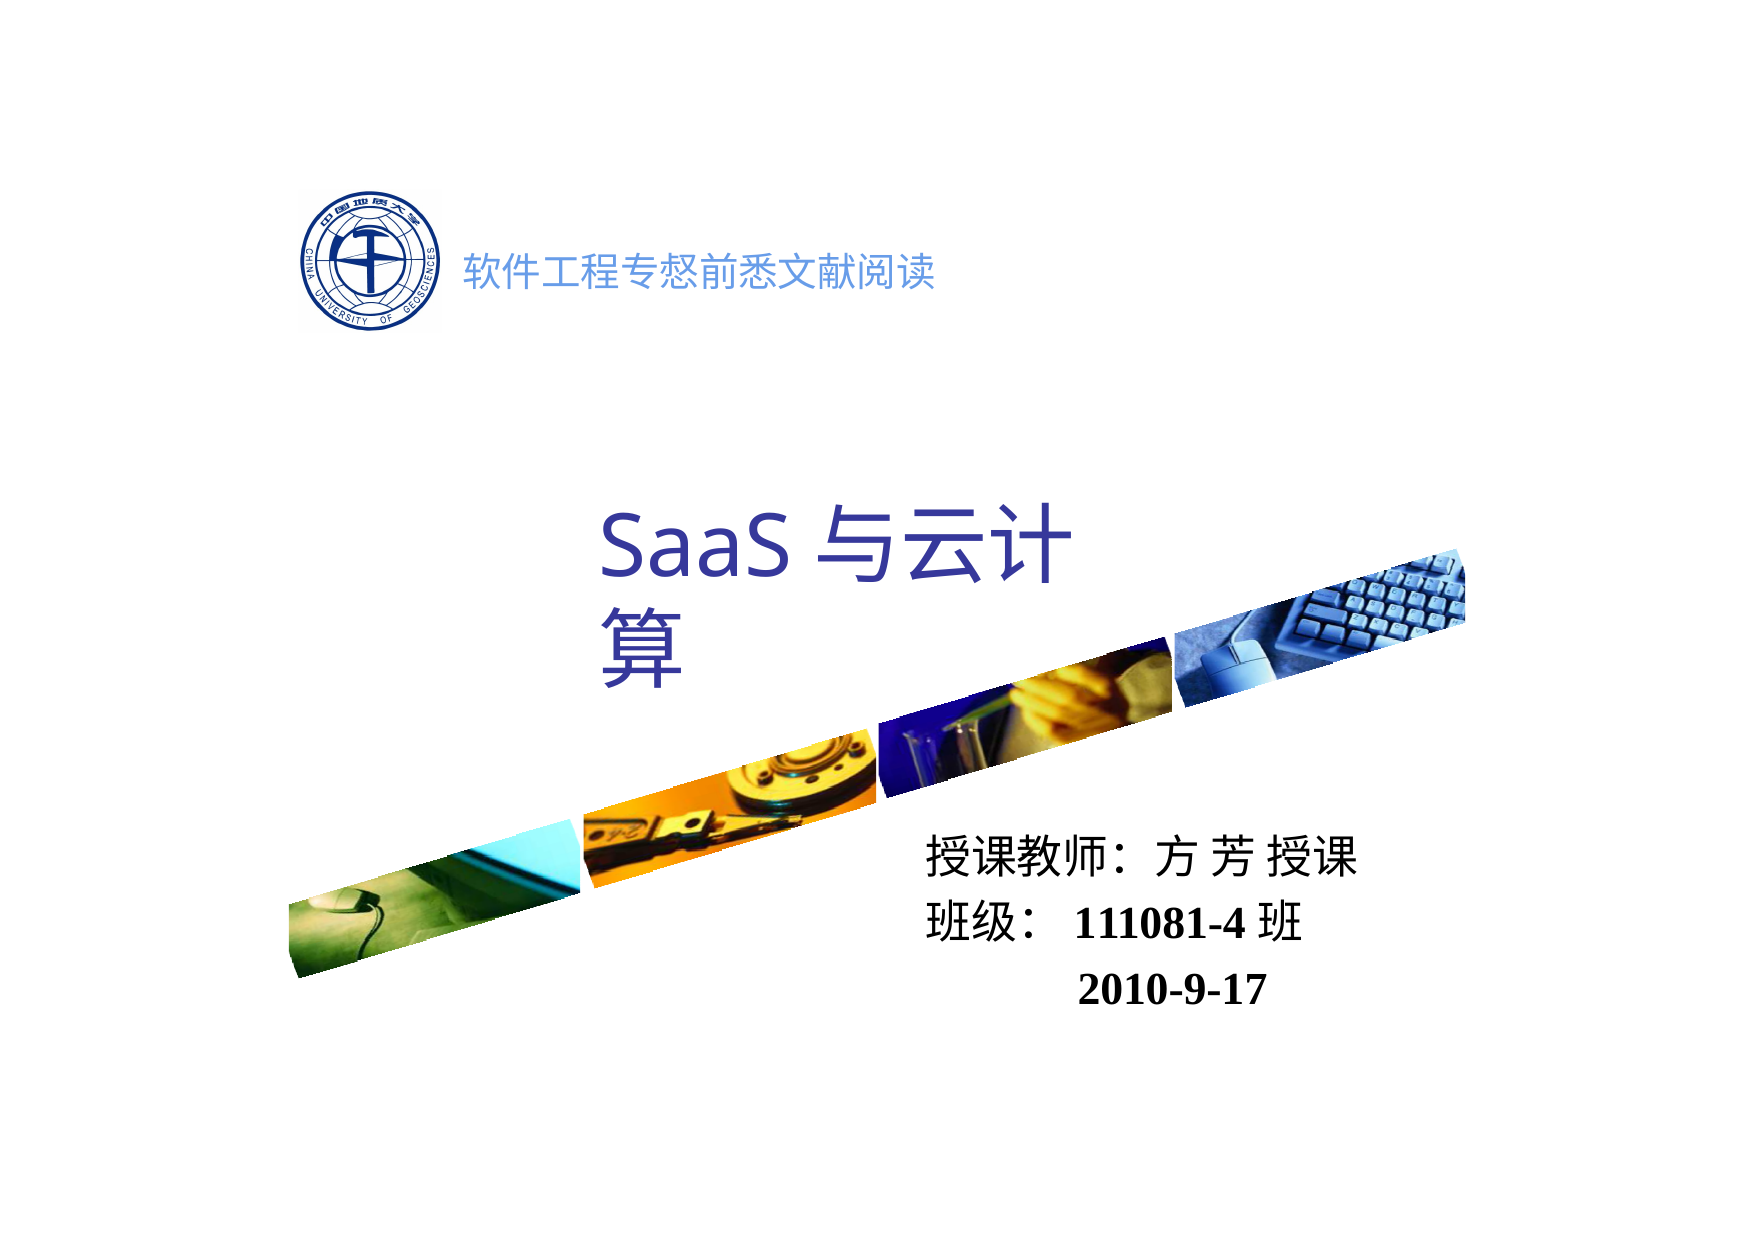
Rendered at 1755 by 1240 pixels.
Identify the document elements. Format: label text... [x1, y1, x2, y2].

text_box [583, 725, 877, 892]
text_box SaaS与云计算 [596, 488, 1135, 699]
text_box 授课教师：方 芳 授课班级：111081-4班 2010-9-17 [923, 817, 1381, 1014]
text_box [288, 815, 581, 982]
text_box [1174, 545, 1466, 711]
text_box [298, 189, 442, 333]
text_box [878, 635, 1172, 801]
text_box 软件工程专惄前悉文献阅读 [460, 247, 943, 295]
